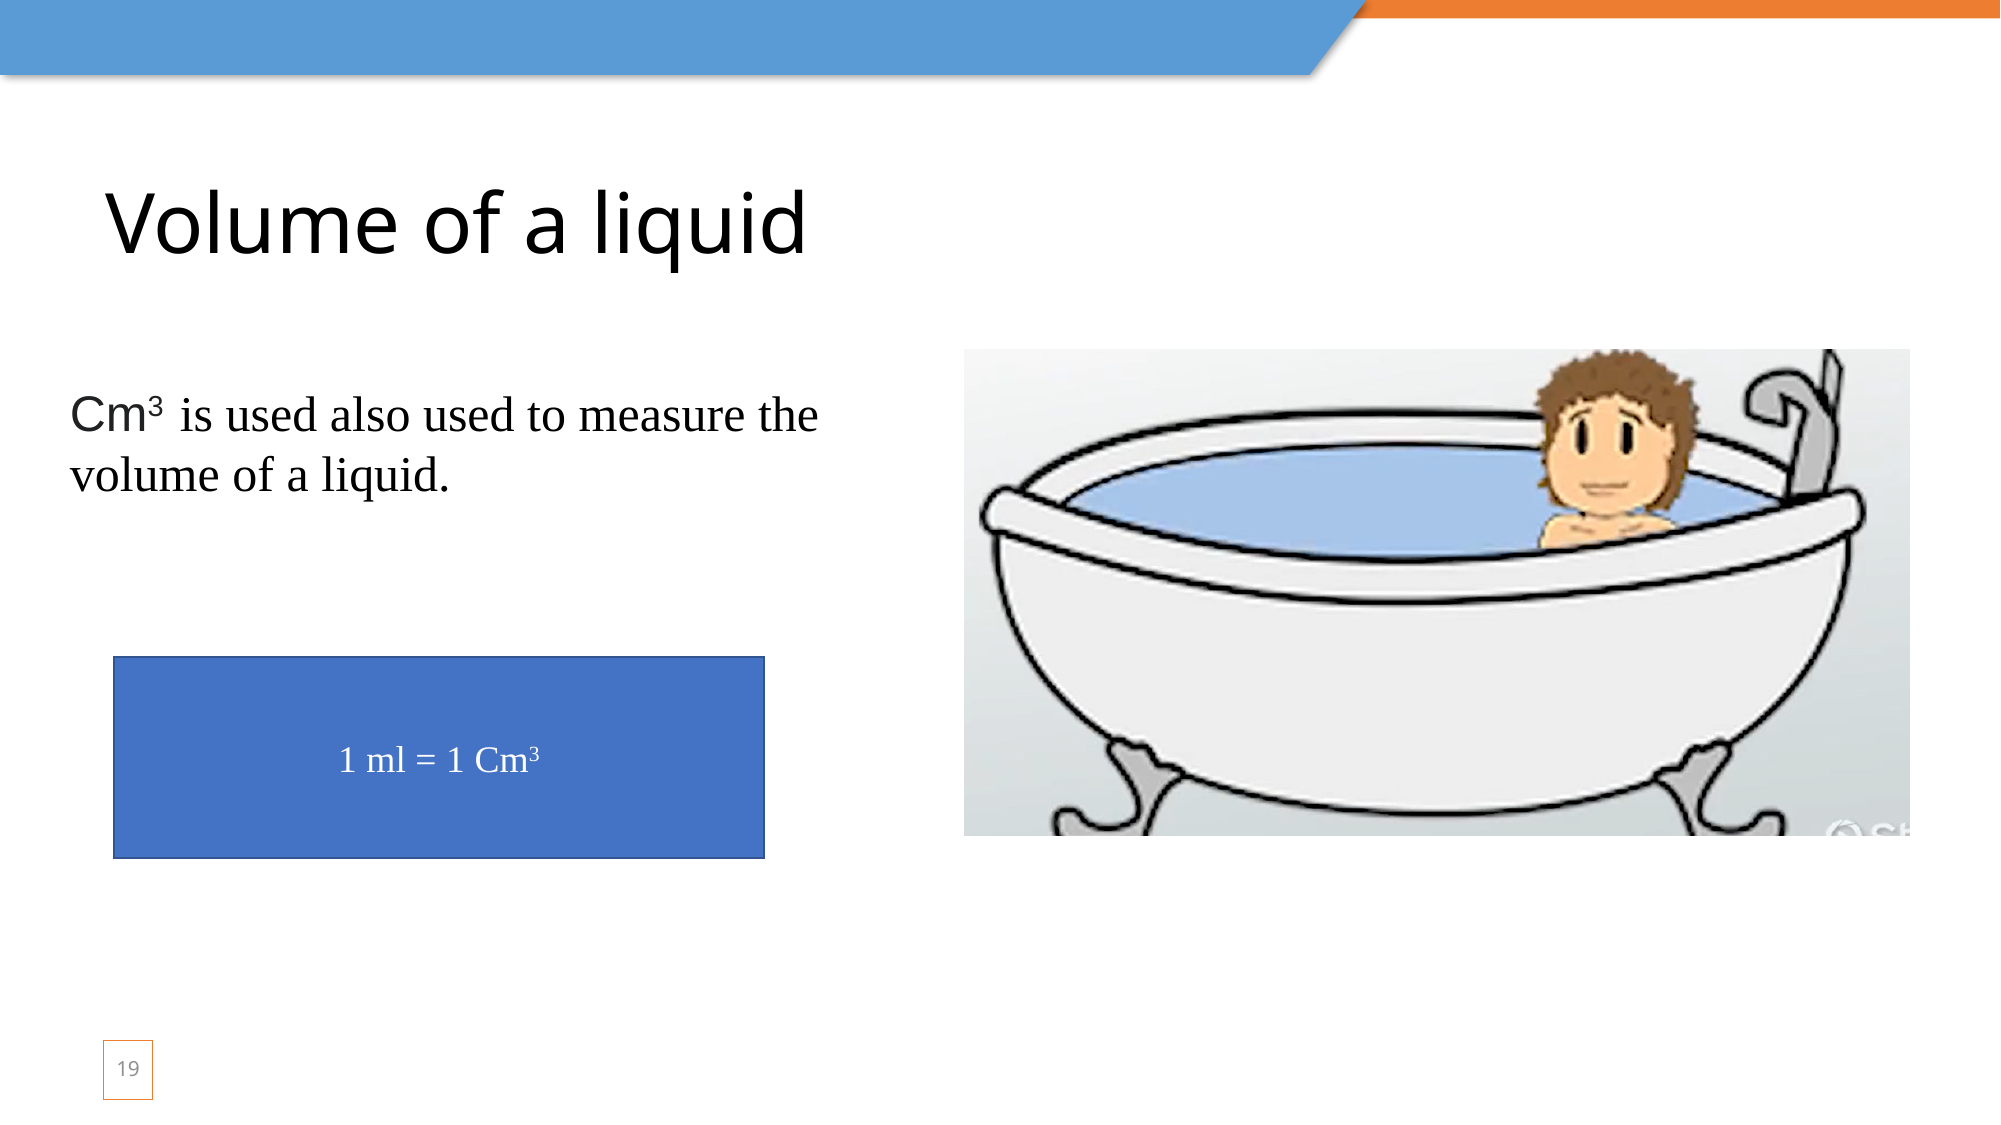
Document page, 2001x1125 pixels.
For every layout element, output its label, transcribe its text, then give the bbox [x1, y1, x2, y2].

slide_number 19 [103, 1040, 153, 1100]
picture [964, 349, 1910, 836]
text_box Cm3 is used also used to measure the volume of a liquid. [55, 314, 835, 930]
text_box 1 ml = 1 Cm3 [113, 656, 765, 859]
title Volume of a liquid [90, 162, 1863, 279]
